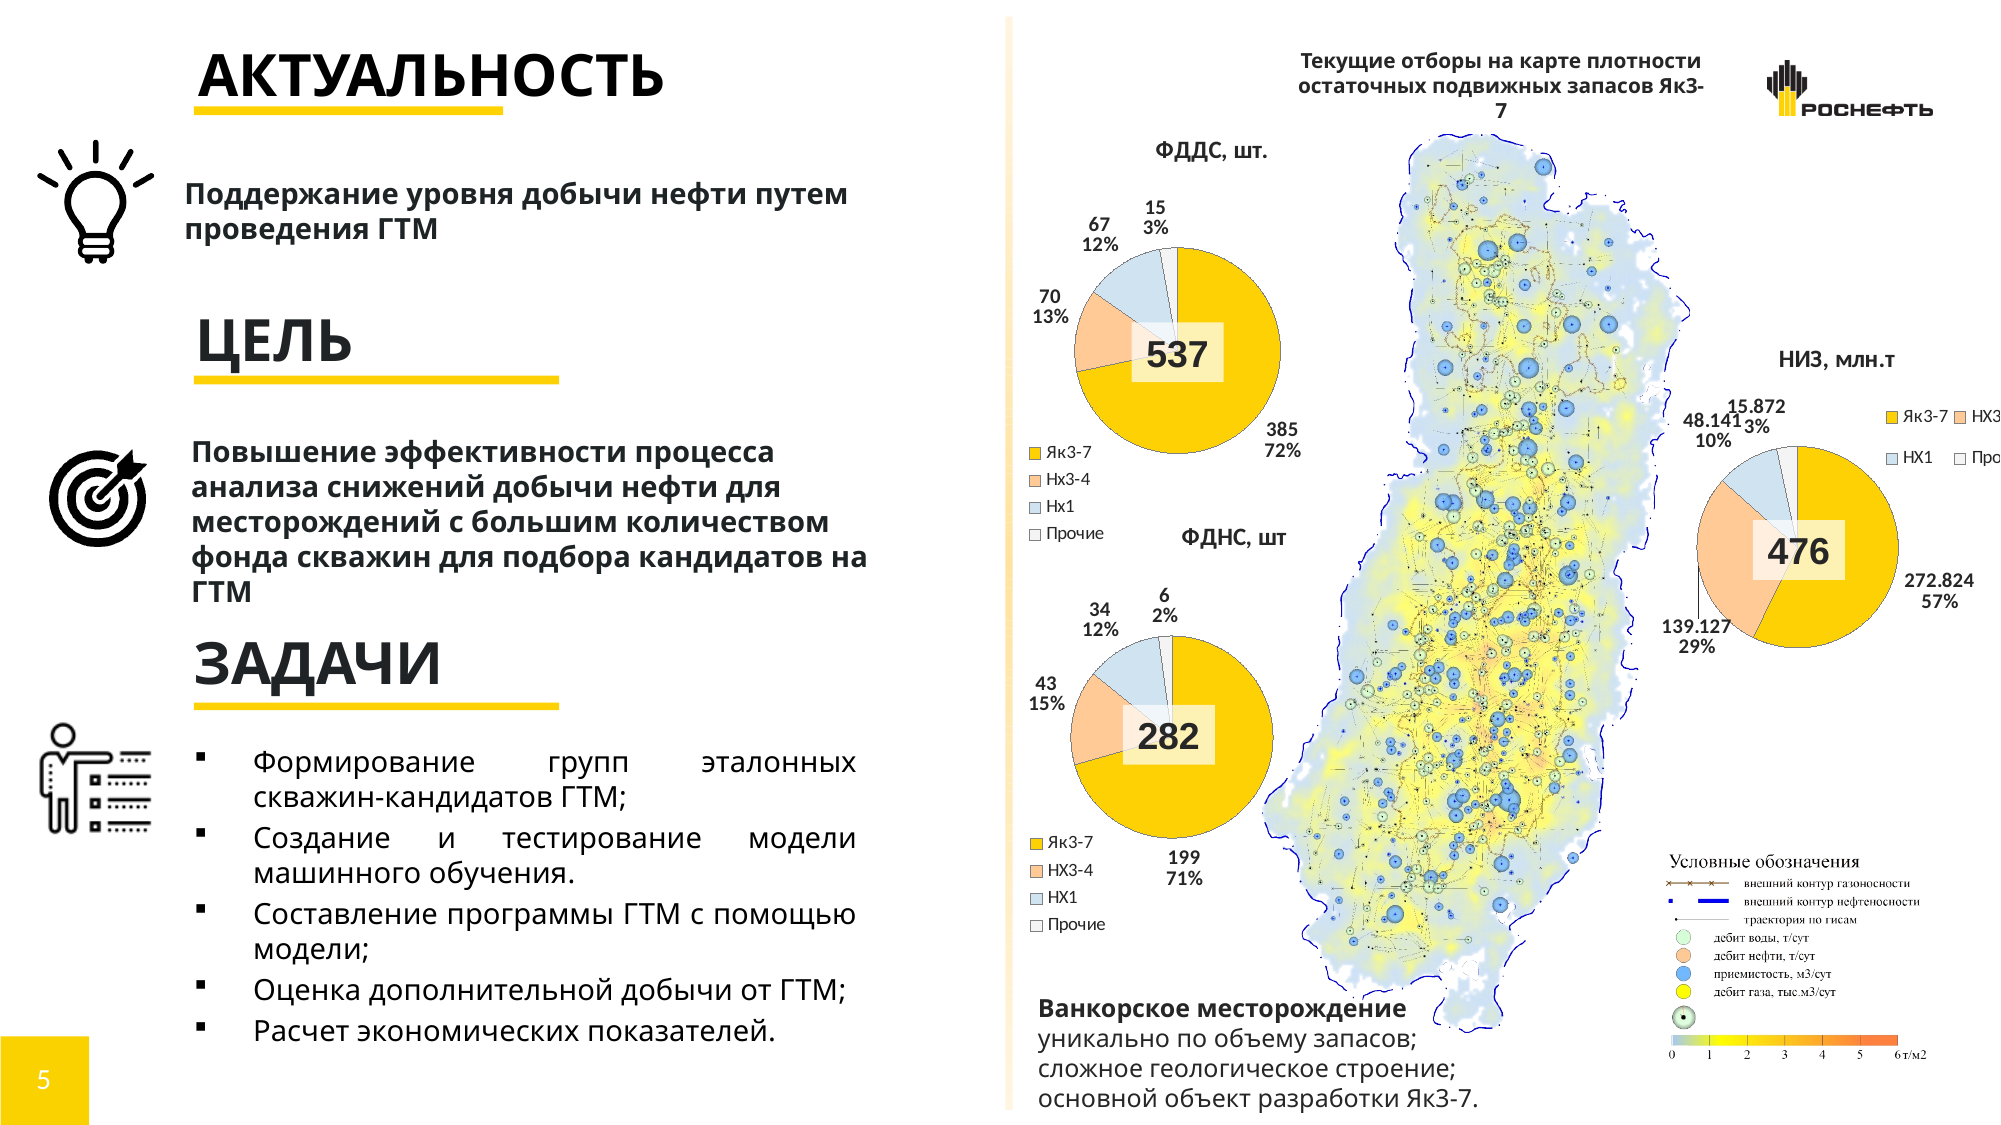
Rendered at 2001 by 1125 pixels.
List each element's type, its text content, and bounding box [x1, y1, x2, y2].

text_box Повышение эффективности процесса анализа снижений добычи нефти для месторождений с большим количеством фонда скважин для подбора кандидатов на ГТМ [190, 426, 910, 616]
text_box [193, 702, 560, 711]
text_box ЦЕЛЬ [180, 296, 370, 381]
picture [24, 707, 167, 850]
text_box [193, 374, 560, 385]
picture [1767, 60, 1933, 116]
text_box Ванкорское месторождение уникально по объему запасов; сложное геологическое строение; основной объект разработки Як3-7. [1023, 984, 1521, 1120]
picture [1262, 134, 1959, 1072]
text_box Текущие отборы на карте плотности остаточных подвижных запасов Як3-7 [1454, 40, 1720, 131]
picture [49, 449, 147, 547]
text_box [1004, 562, 1014, 1111]
text_box АКТУАЛЬНОСТЬ [183, 38, 1595, 117]
chart [979, 111, 1474, 949]
text_box ЗАДАЧИ [178, 619, 459, 704]
text_box Формирование групп эталонных скважин-кандидатов ГТМ; Создание и тестирование модели машинного обучения. Составление программы ГТМ с помощью модели; Оценка дополнительной добычи от ГТМ; Расчет экономических показателей. [179, 735, 873, 1056]
text_box [1004, 16, 1014, 38]
picture [19, 129, 171, 281]
text_box Поддержание уровня добычи нефти путем проведения ГТМ [184, 168, 961, 253]
chart [1617, 322, 2000, 733]
